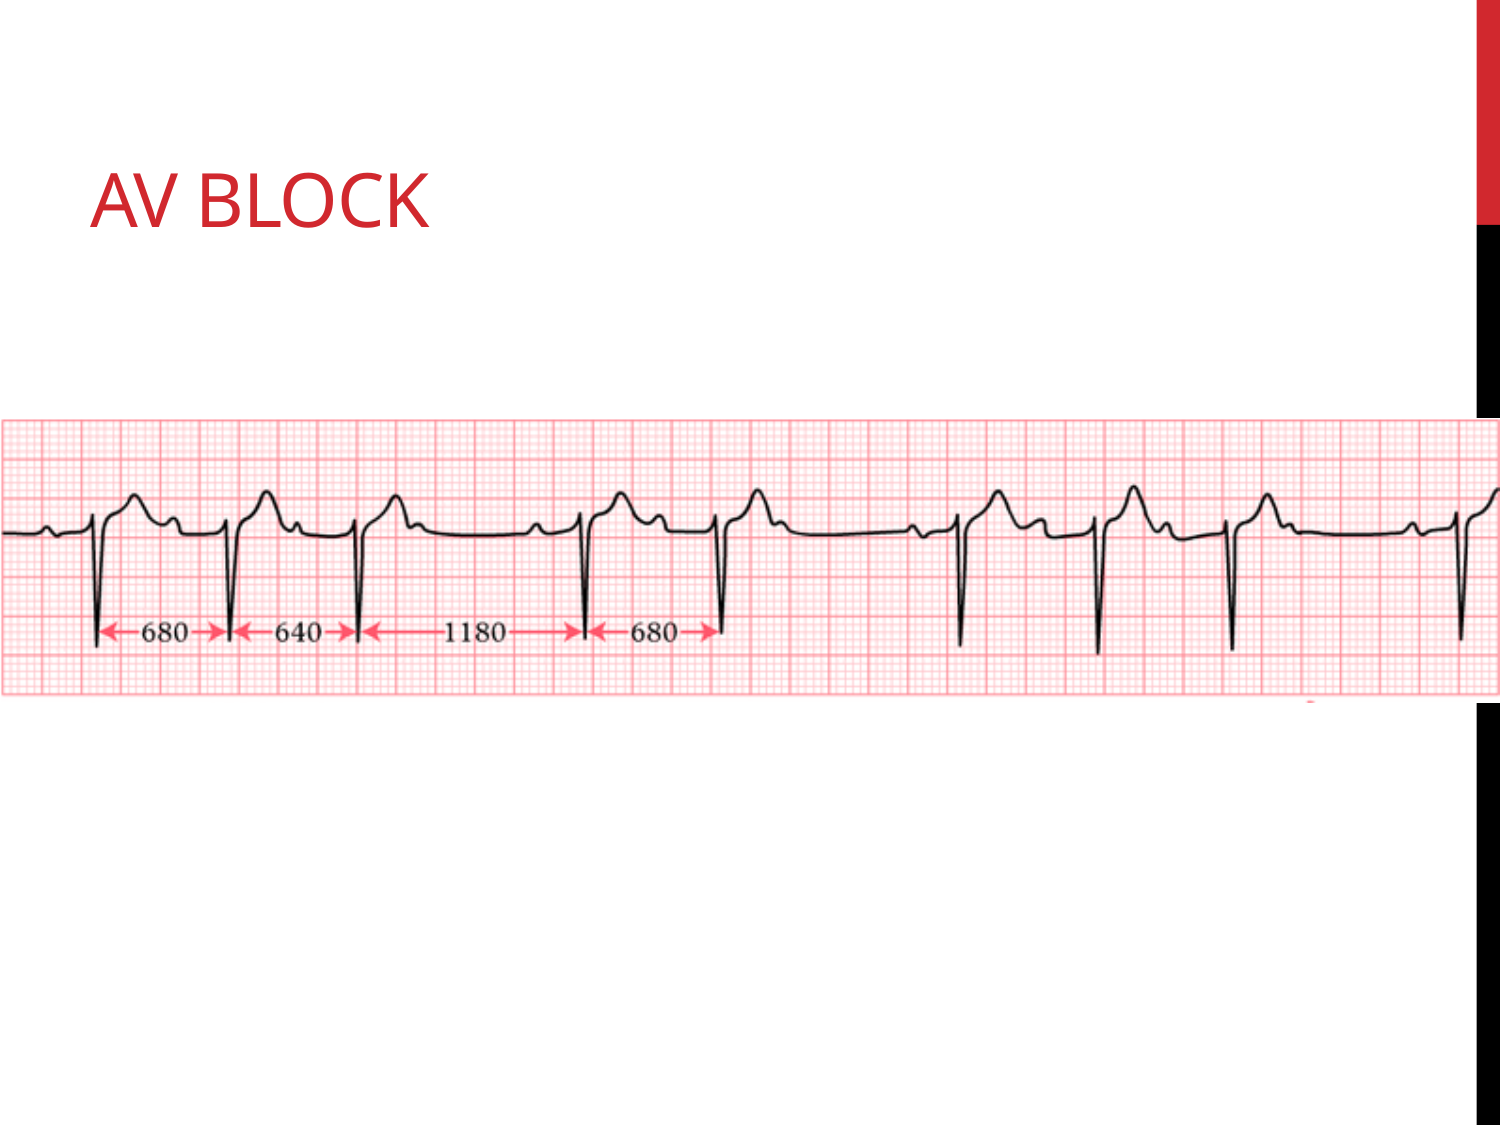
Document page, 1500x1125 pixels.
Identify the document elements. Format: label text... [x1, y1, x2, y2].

title AV Block [75, 25, 1025, 250]
picture [0, 418, 1500, 704]
